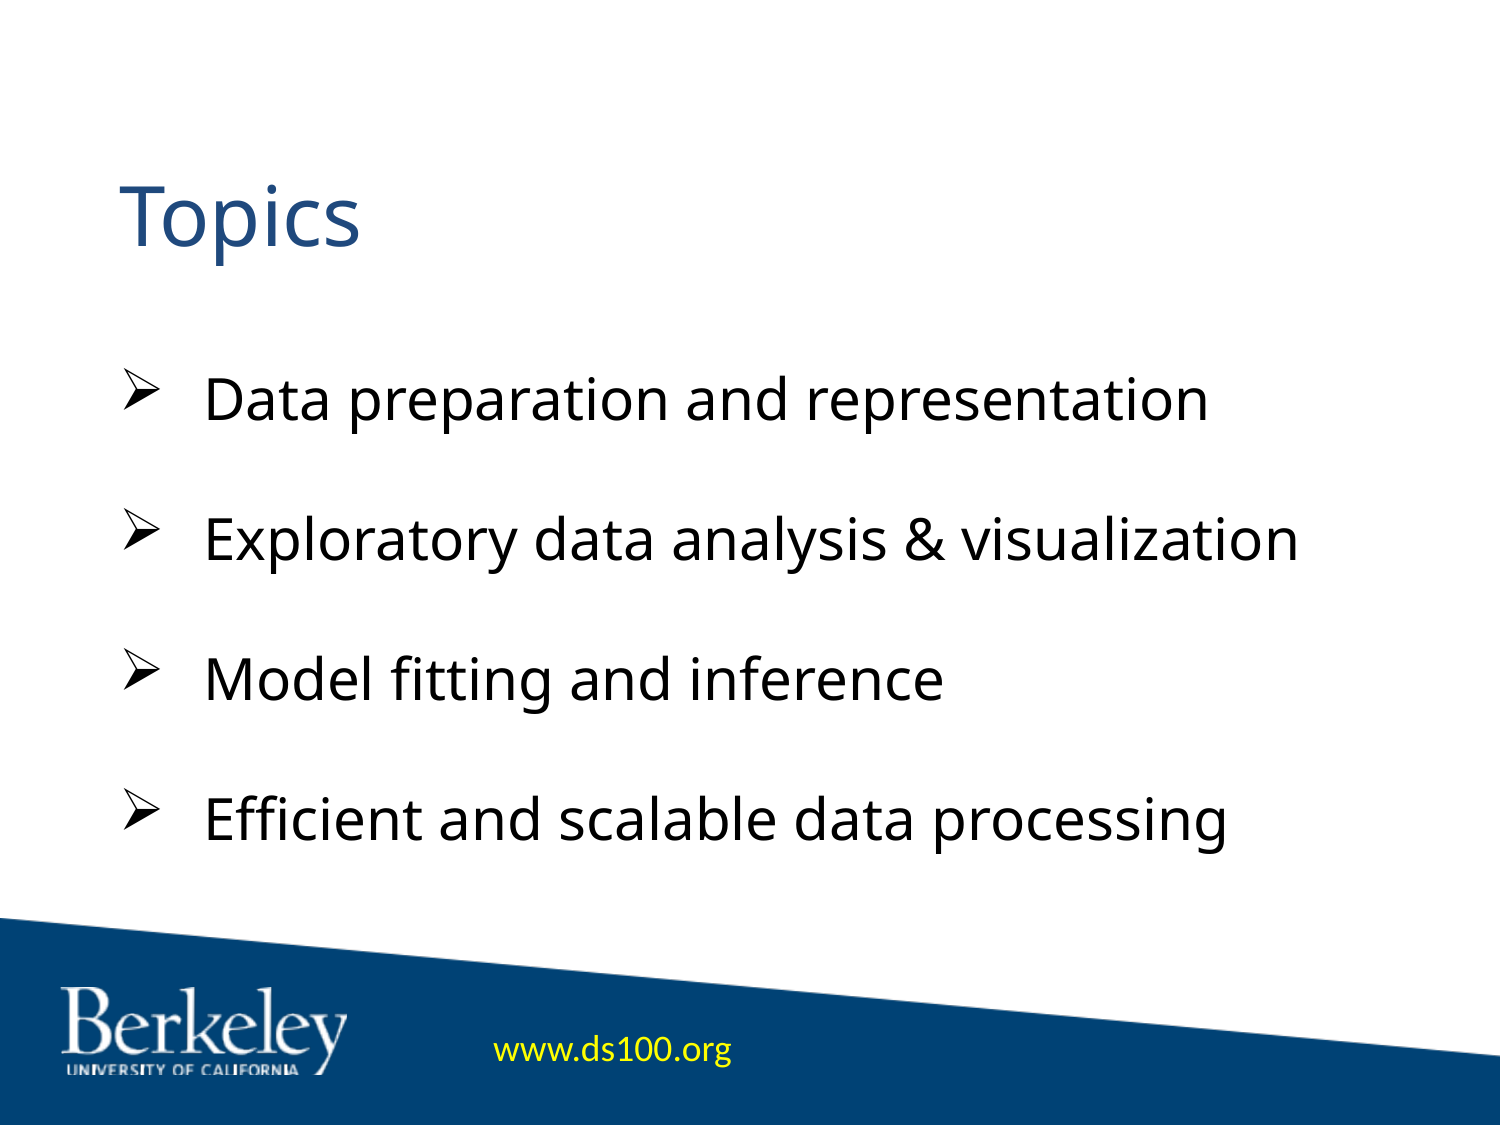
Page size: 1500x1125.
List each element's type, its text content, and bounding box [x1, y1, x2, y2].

text_box www.ds100.org [478, 1016, 747, 1077]
title Topics [104, 94, 1428, 333]
text_box Data preparation and representation Exploratory data analysis & visualization Model fitting and inference Efficient and scalable data processing [104, 354, 1333, 860]
